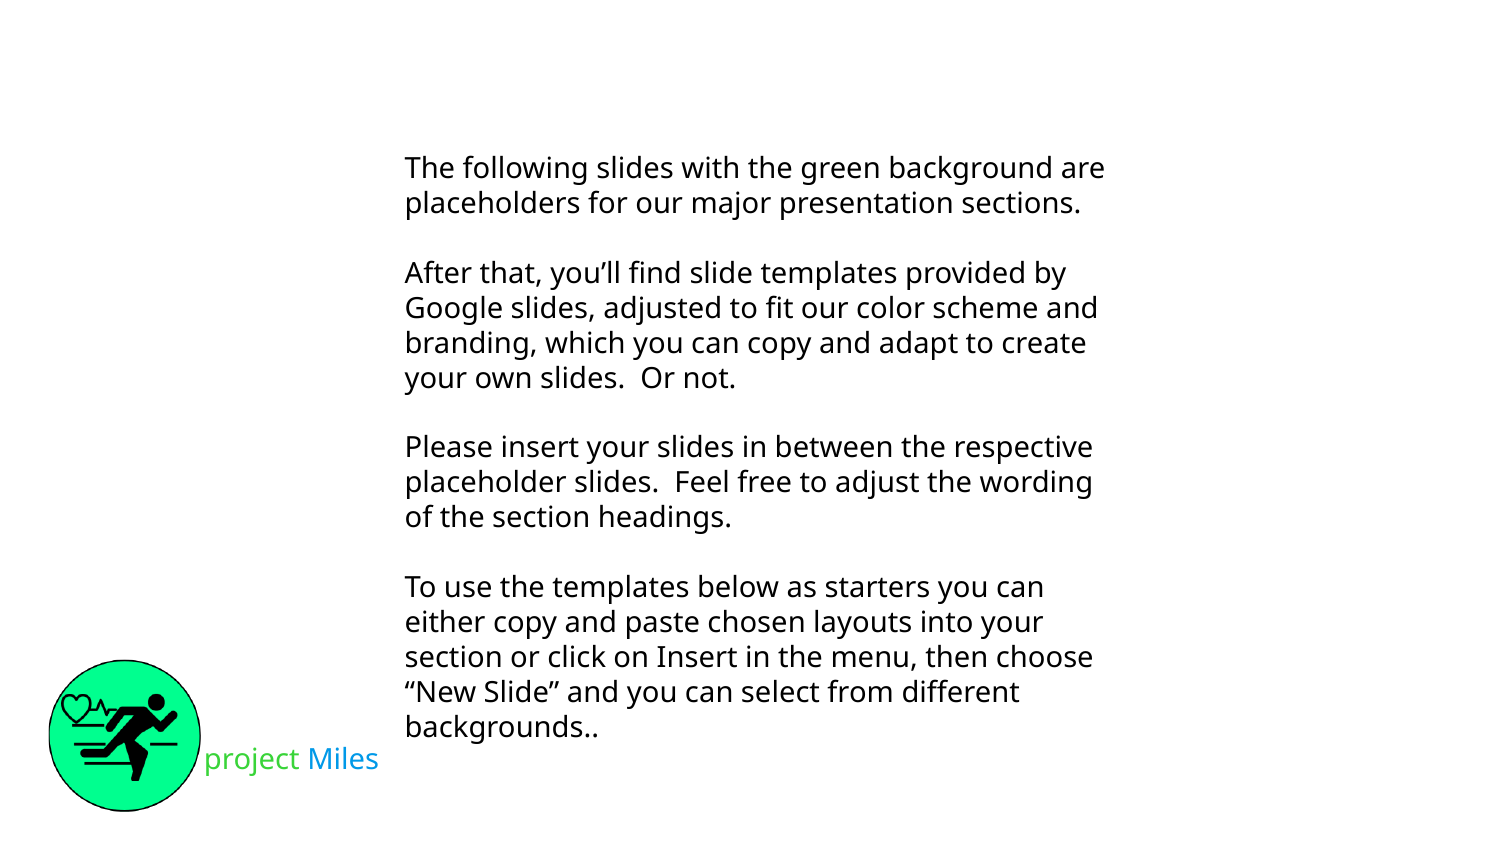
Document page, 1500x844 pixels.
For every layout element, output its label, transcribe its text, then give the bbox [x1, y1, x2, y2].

text_box The following slides with the green background are placeholders for our major presentation sections. After that, you’ll find slide templates provided by Google slides, adjusted to fit our color scheme and branding, which you can copy and adapt to create your own slides. Or not. Please insert your slides in between the respective placeholder slides. Feel free to adjust the wording of the section headings. To use the templates below as starters you can either copy and paste chosen layouts into your section or click on Insert in the menu, then choose “New Slide” and you can select from different backgrounds.. [389, 134, 1132, 647]
picture [208, 755, 214, 767]
picture [35, 654, 214, 817]
